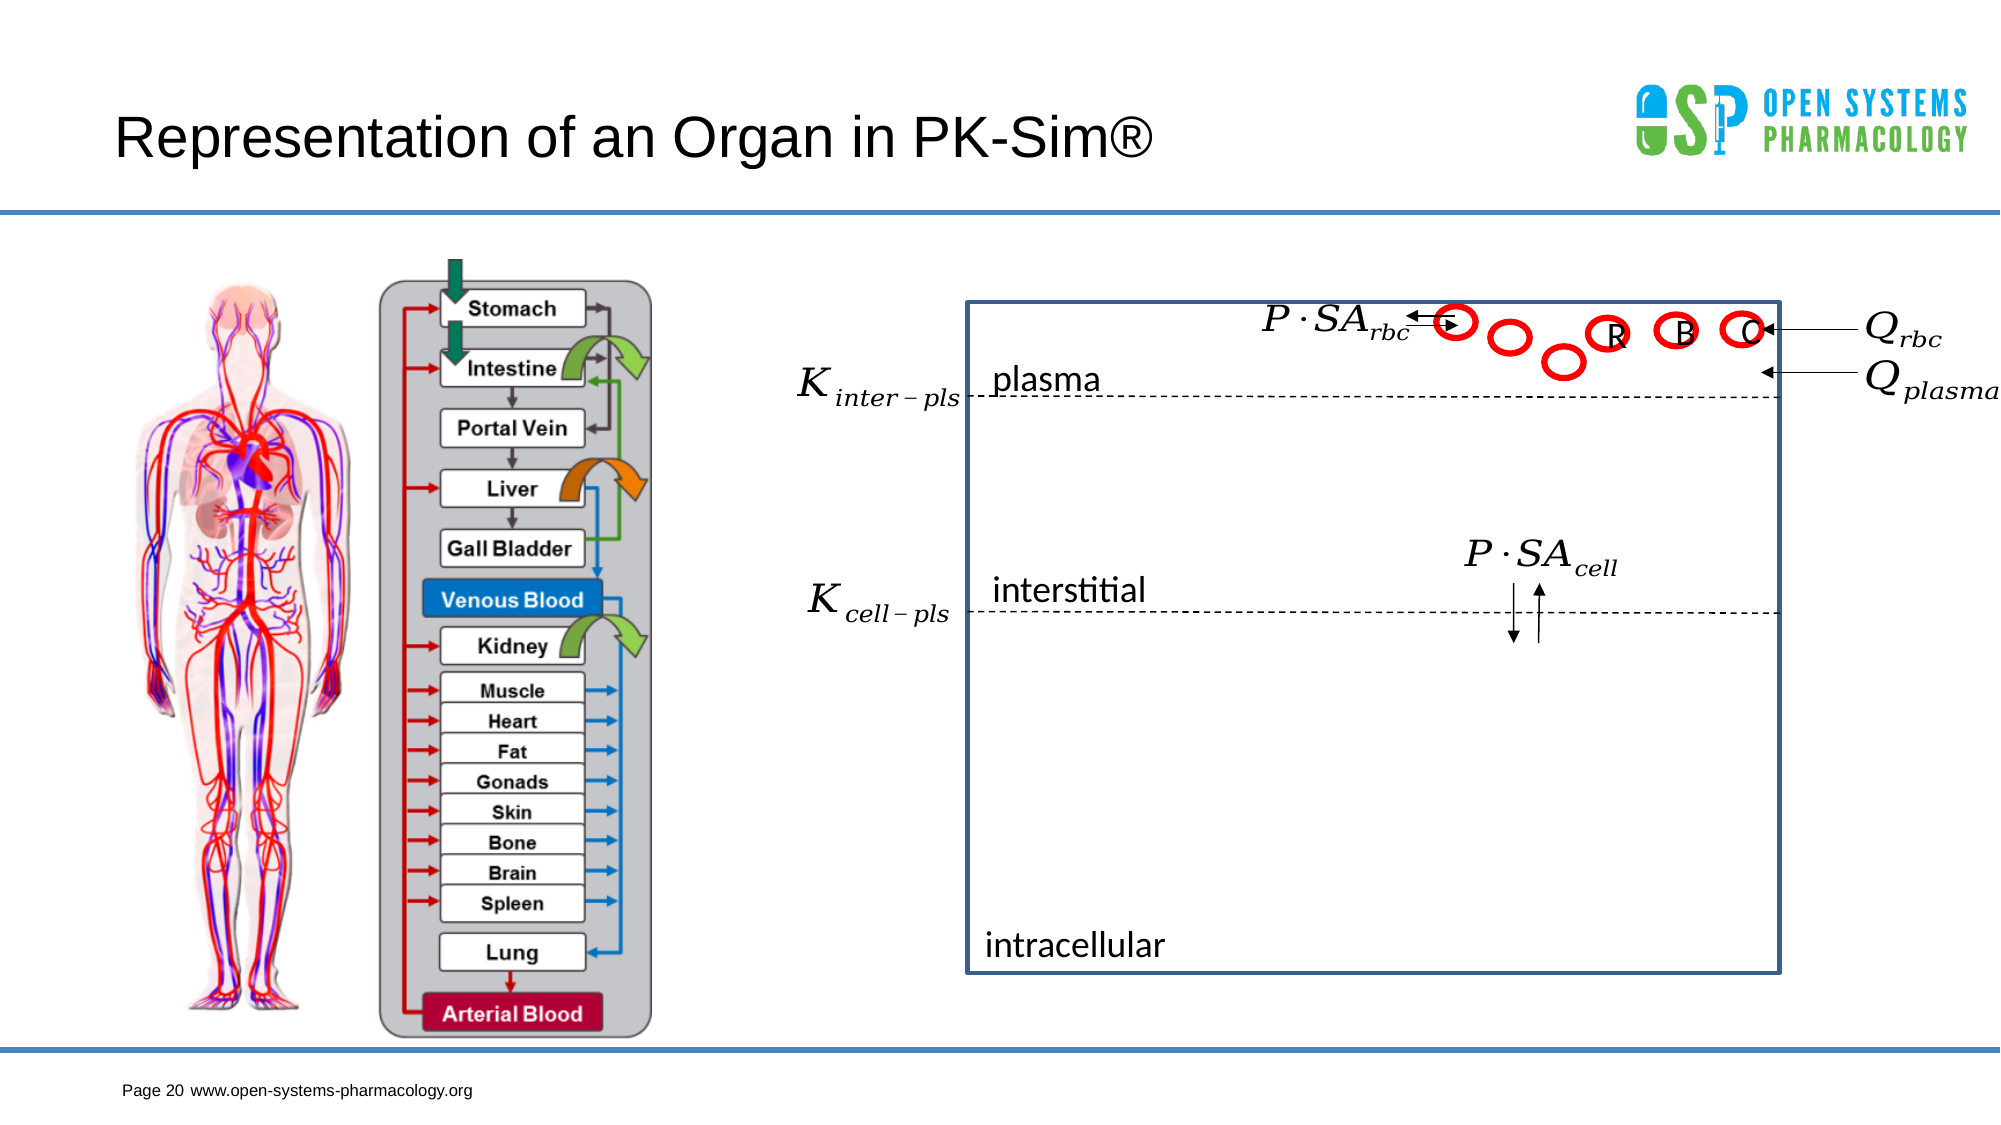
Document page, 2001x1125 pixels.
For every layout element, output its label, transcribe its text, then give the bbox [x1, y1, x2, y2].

text_box [965, 618, 1782, 975]
text_box interstitial [977, 557, 1162, 609]
picture [130, 259, 652, 1039]
text_box [965, 403, 1782, 613]
text_box [1542, 344, 1586, 381]
title Representation of an Organ in PK-Sim® [99, 45, 1599, 224]
footer www.open-systems-pharmacology.org [190, 1053, 1504, 1125]
text_box [1488, 319, 1532, 356]
text_box [1436, 304, 1478, 341]
text_box intracellular [970, 912, 1181, 972]
slide_number Page 20 [79, 1053, 185, 1125]
text_box plasma [977, 346, 1117, 394]
text_box [965, 300, 1782, 398]
picture [1622, 71, 1984, 169]
text_box R [1585, 315, 1630, 352]
text_box C [1720, 311, 1764, 348]
text_box B [1654, 312, 1698, 349]
